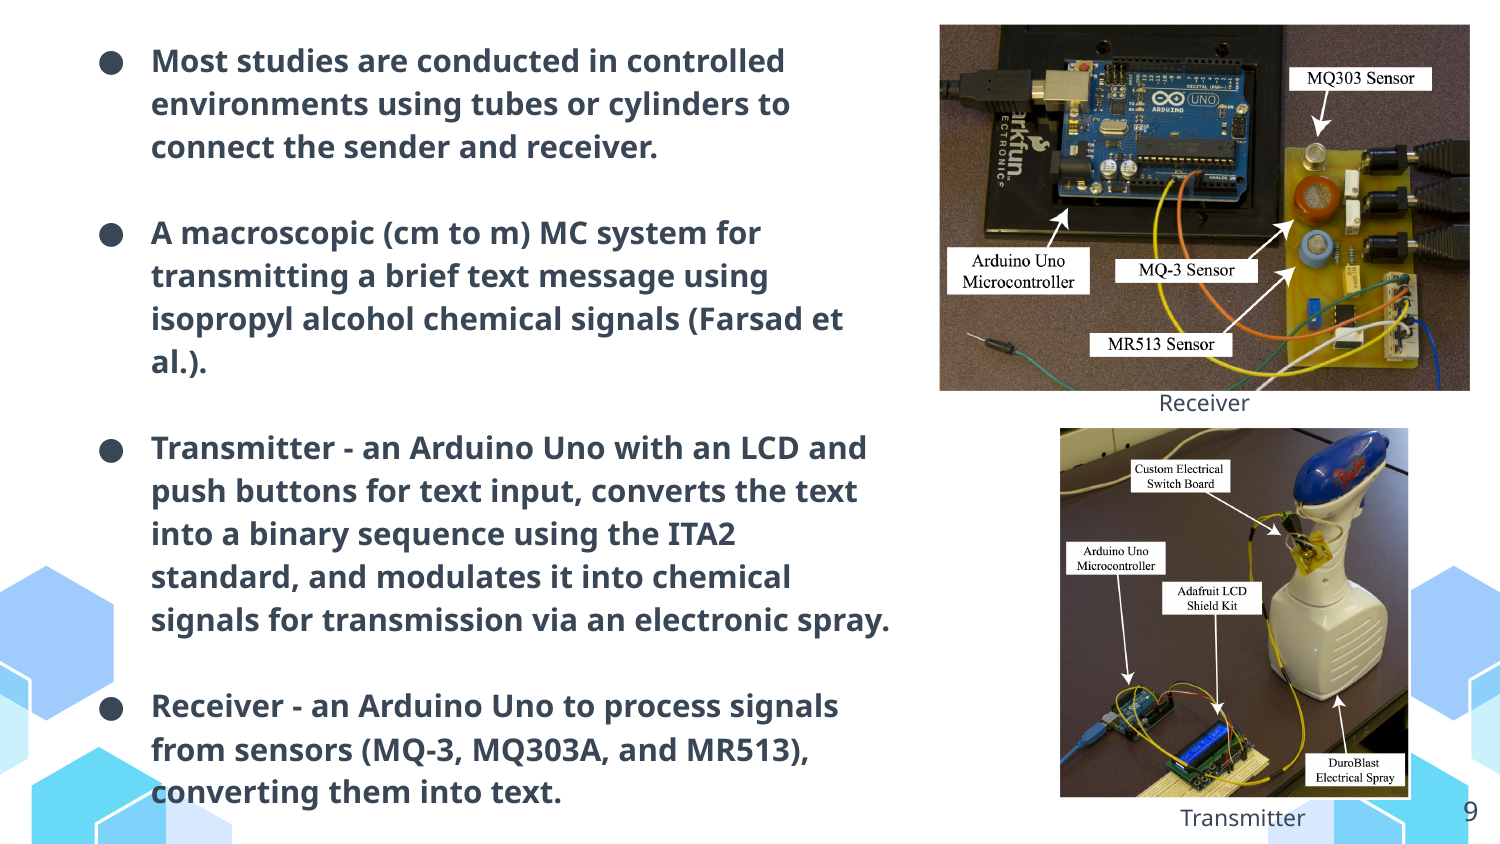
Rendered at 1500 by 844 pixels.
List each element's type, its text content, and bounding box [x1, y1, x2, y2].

picture [1057, 425, 1411, 800]
slide_number ‹#› [1403, 779, 1494, 844]
subtitle Most studies are conducted in controlled environments using tubes or cylinders to connect the sender and receiver. A macroscopic (cm to m) MC system for transmitting a brief text message using isopropyl alcohol chemical signals (Farsad et al.). Transmitter - an Arduino Uno with an LCD and push buttons for text input, converts the text into a binary sequence using the ITA2 standard, and modulates it into chemical signals for transmission via an electronic spray. Receiver - an Arduino Uno to process signals from sensors (MQ-3, MQ303A, and MR513), converting them into text. [60, 20, 909, 818]
text_box Transmitter [1161, 808, 1325, 833]
picture [935, 20, 1475, 395]
text_box Receiver [1133, 404, 1276, 418]
